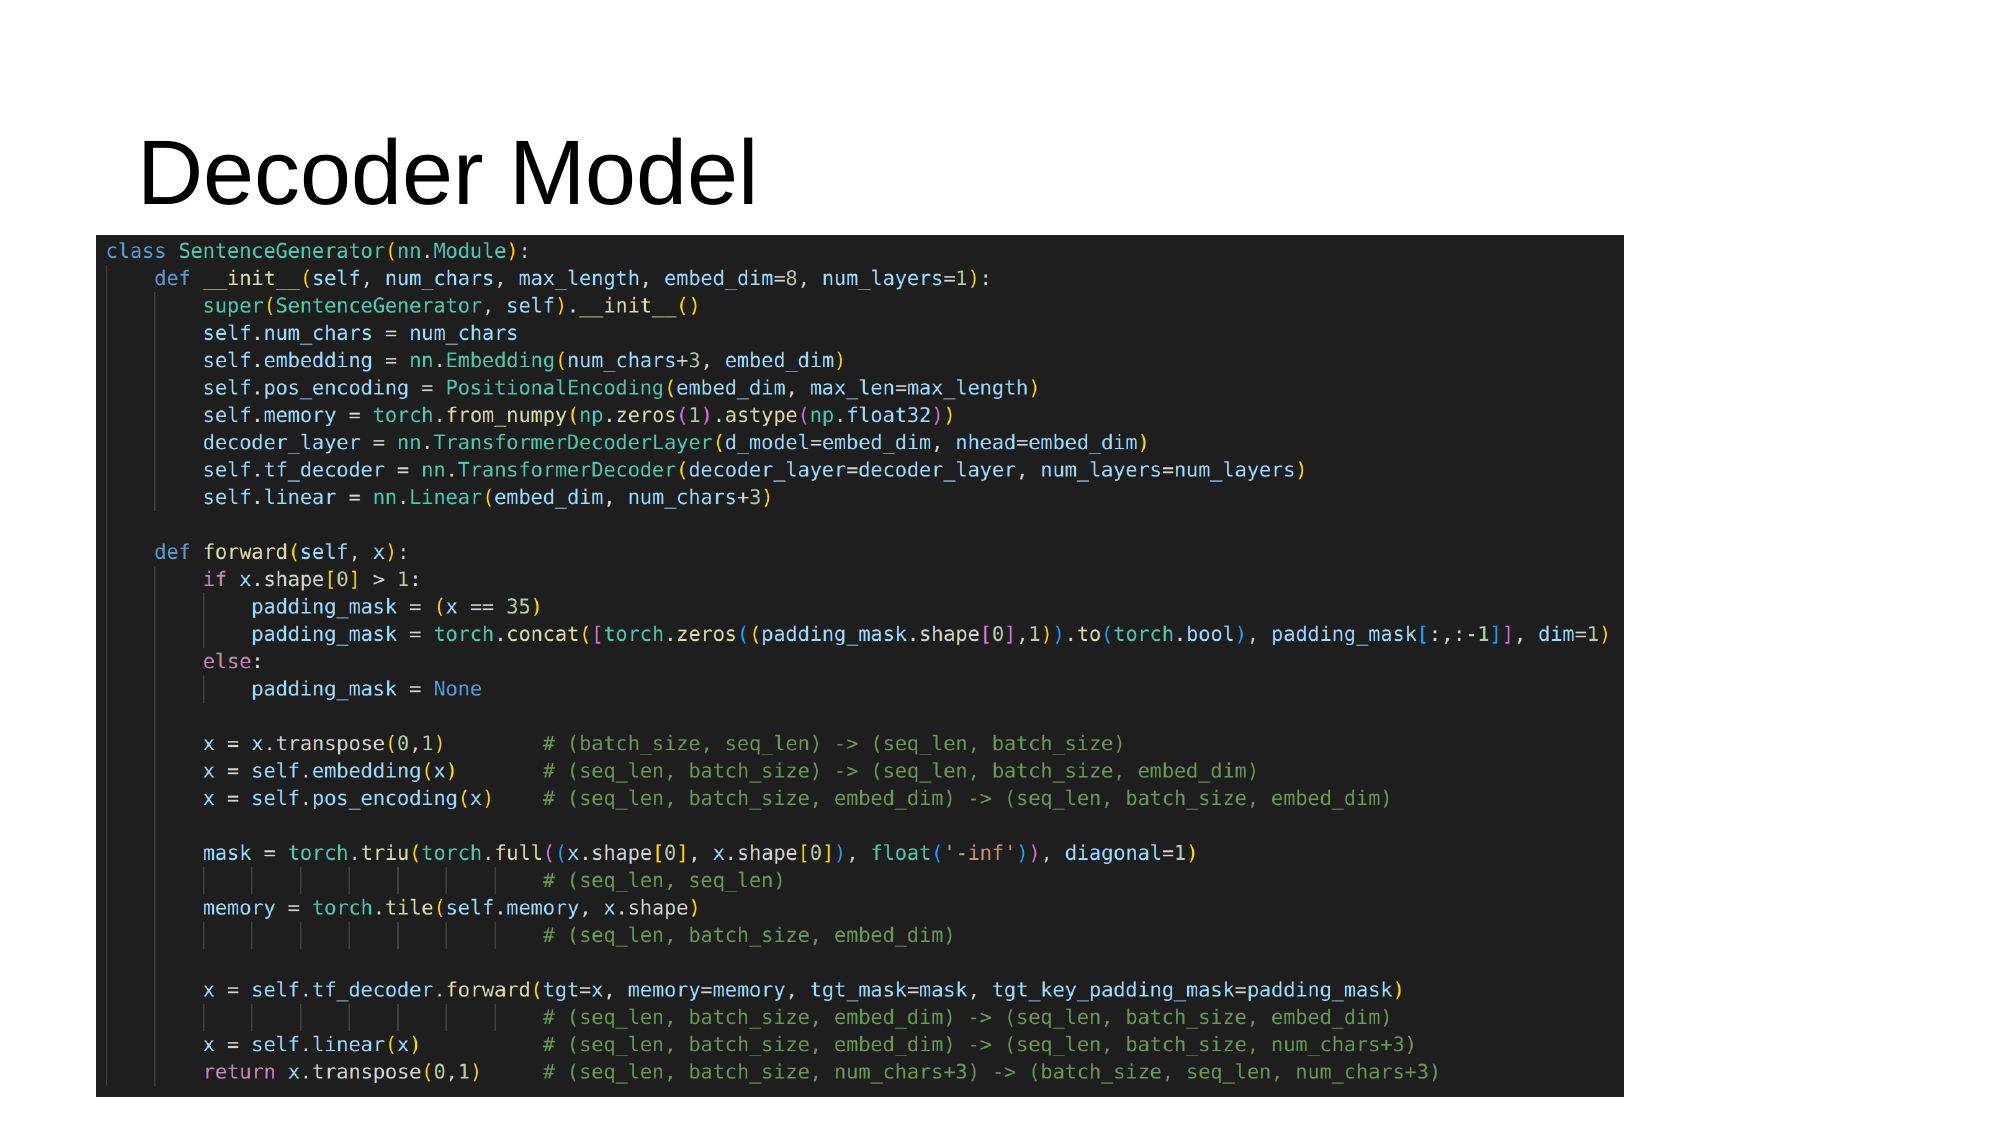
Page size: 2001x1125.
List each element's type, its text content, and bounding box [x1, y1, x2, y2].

picture [96, 235, 1625, 1098]
title Decoder Model [137, 59, 1863, 277]
